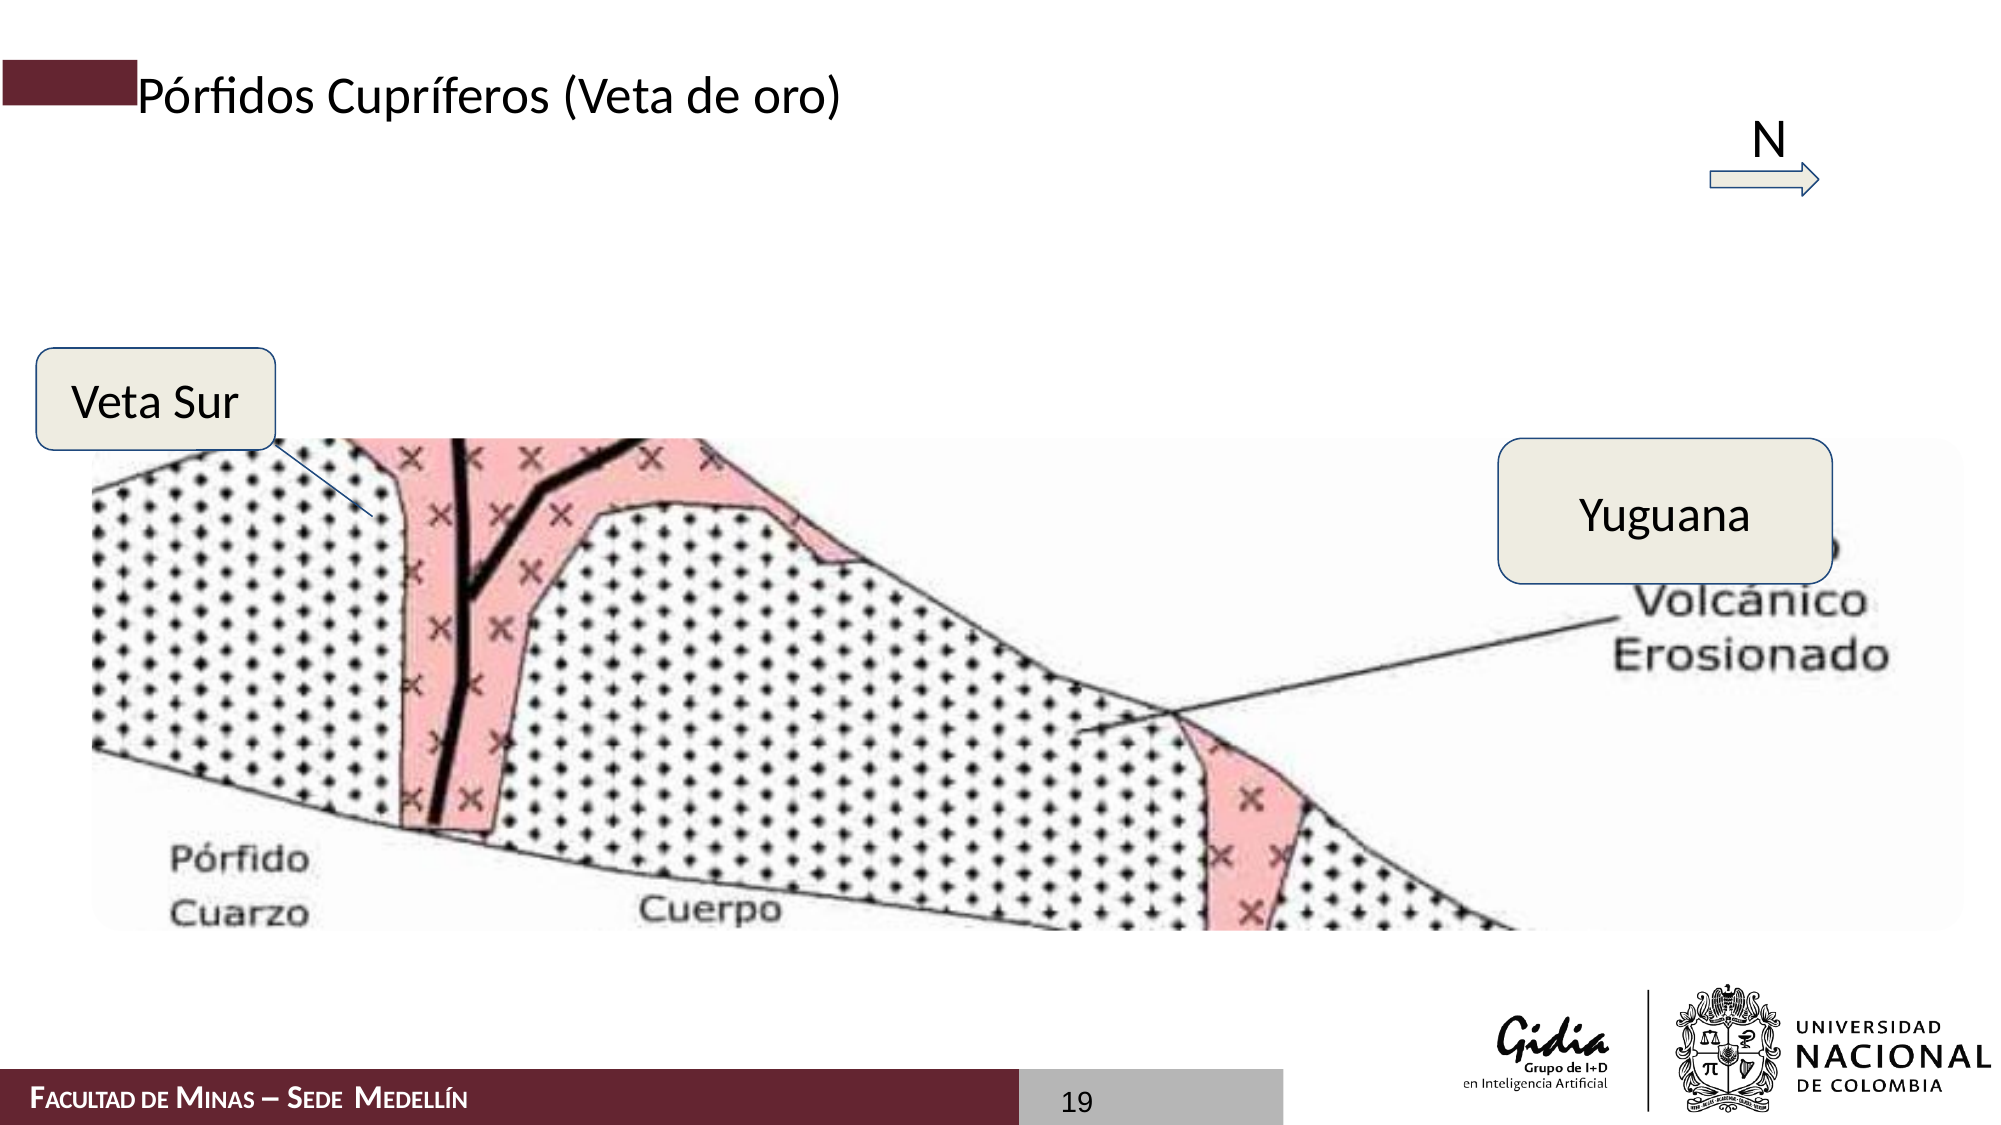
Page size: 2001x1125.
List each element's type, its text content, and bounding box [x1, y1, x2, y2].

text_box N [1736, 86, 1819, 152]
text_box [1710, 162, 1819, 197]
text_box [35, 347, 1964, 931]
slide_number 19 [1054, 1082, 1097, 1116]
picture [1463, 983, 1992, 1113]
title Pórfidos Cupríferos (Veta de oro) [137, 59, 1335, 224]
